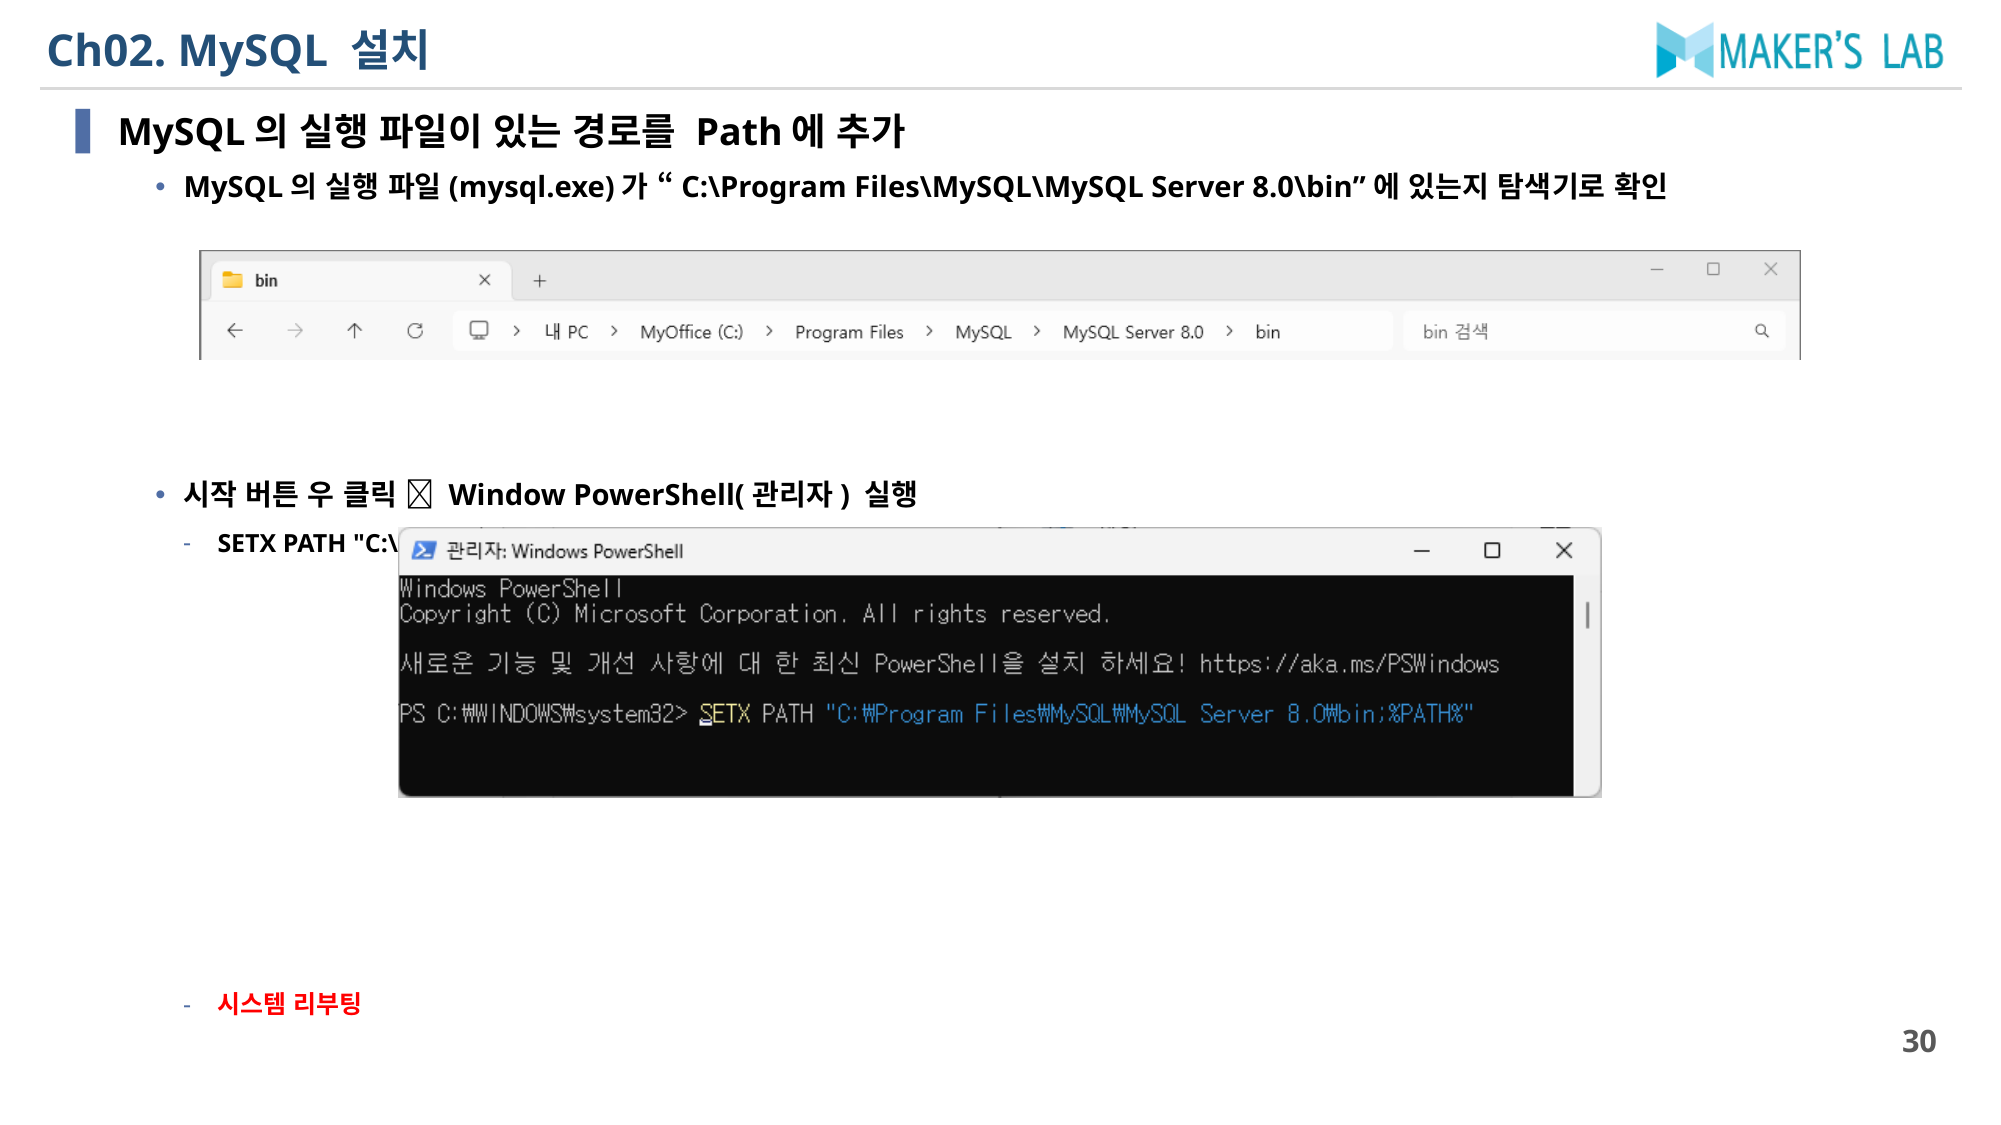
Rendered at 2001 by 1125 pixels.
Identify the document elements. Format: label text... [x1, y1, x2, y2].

list MySQL의 실행 파일이 있는 경로를 Path에 추가 MySQL의 실행 파일(mysql.exe)가 “C:\Program Files\MySQL\MySQL Server 8.0\bin”에 있는지 탐색기로 확인 시작 버튼 우 클릭  Window PowerShell(관리자) 실행 SETX PATH "C:\Program Files\MySQL\MySQL Server 8.0\bin;%PATH%“ [Enter] 시스템 리부팅 [46, 100, 1969, 404]
picture [198, 250, 1801, 360]
slide_number 30 [1802, 1012, 1953, 1073]
picture [1648, 11, 1952, 84]
title Ch02. MySQL 설치 [31, 14, 1914, 84]
picture [398, 526, 1602, 798]
